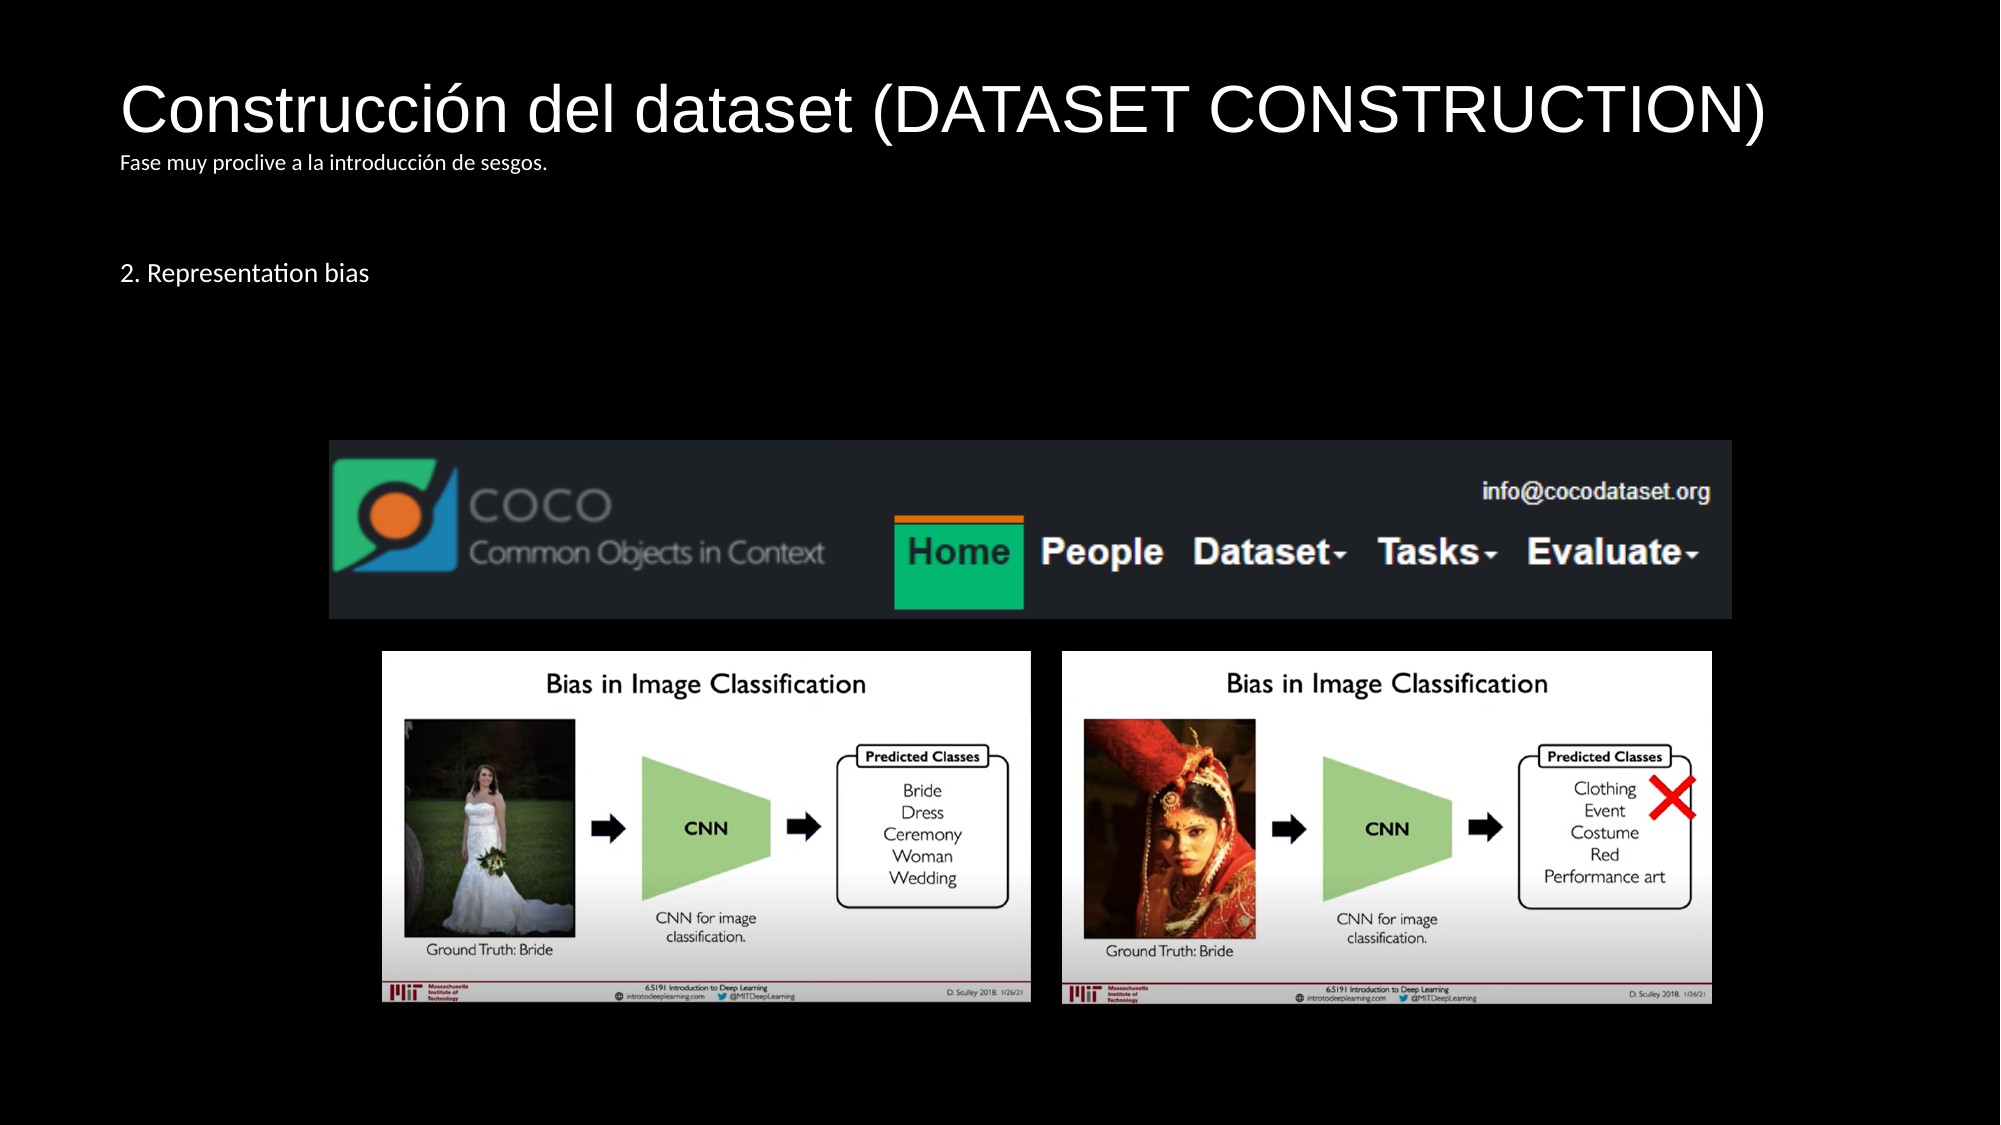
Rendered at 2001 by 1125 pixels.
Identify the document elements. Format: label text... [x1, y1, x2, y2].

picture [329, 440, 1732, 619]
picture [1062, 651, 1712, 1005]
text_box Fase muy proclive a la introducción de sesgos. [105, 137, 1831, 233]
picture [381, 651, 1031, 1005]
text_box 2. Representation bias [105, 245, 1712, 297]
text_box Construcción del dataset (DATASET CONSTRUCTION) [105, 58, 1831, 137]
